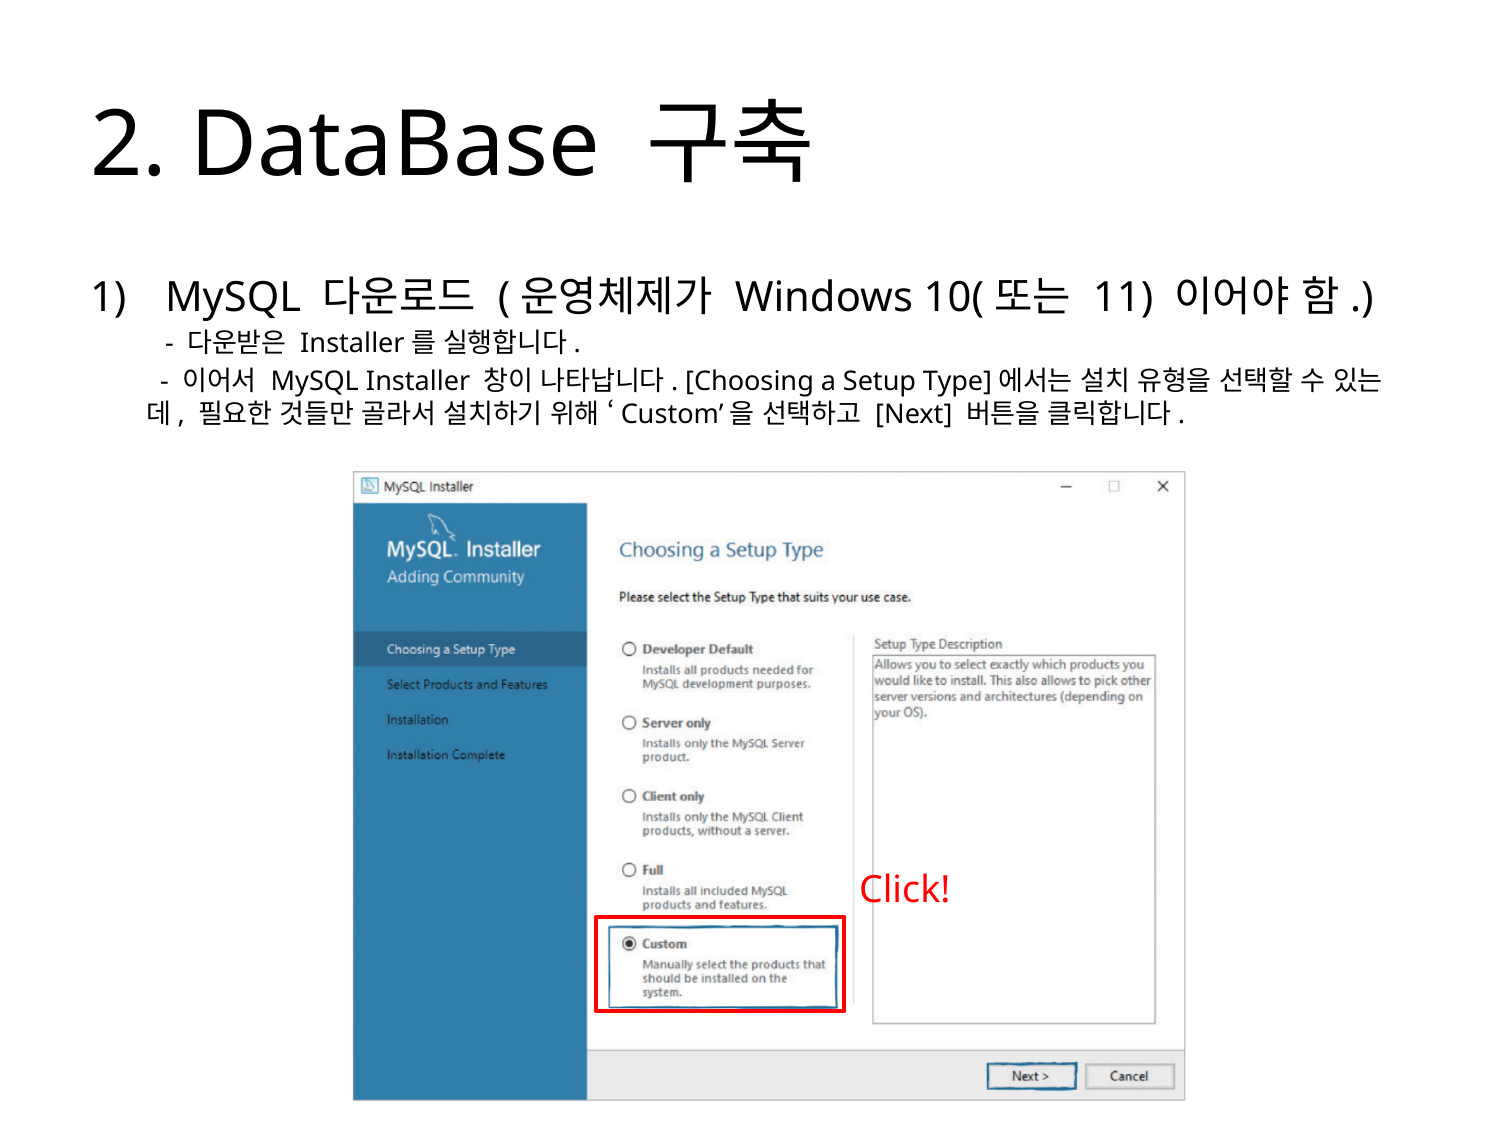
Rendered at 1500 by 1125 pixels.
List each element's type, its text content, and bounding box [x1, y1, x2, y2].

title 2. DataBase 구축 [75, 45, 1425, 233]
picture [350, 467, 1188, 1102]
list MySQL 다운로드 (운영체제가 Windows 10(또는 11) 이어야 함.) - 다운받은 Installer를 실행합니다. - 이어서 MySQL Installer 창이 나타납니다. [Choosing a Setup Type]에서는 설치 유형을 선택할 수 있는데, 필요한 것들만 골라서 설치하기 위해 ‘Custom’을 선택하고 [Next] 버튼을 클릭합니다. [75, 262, 1425, 1005]
